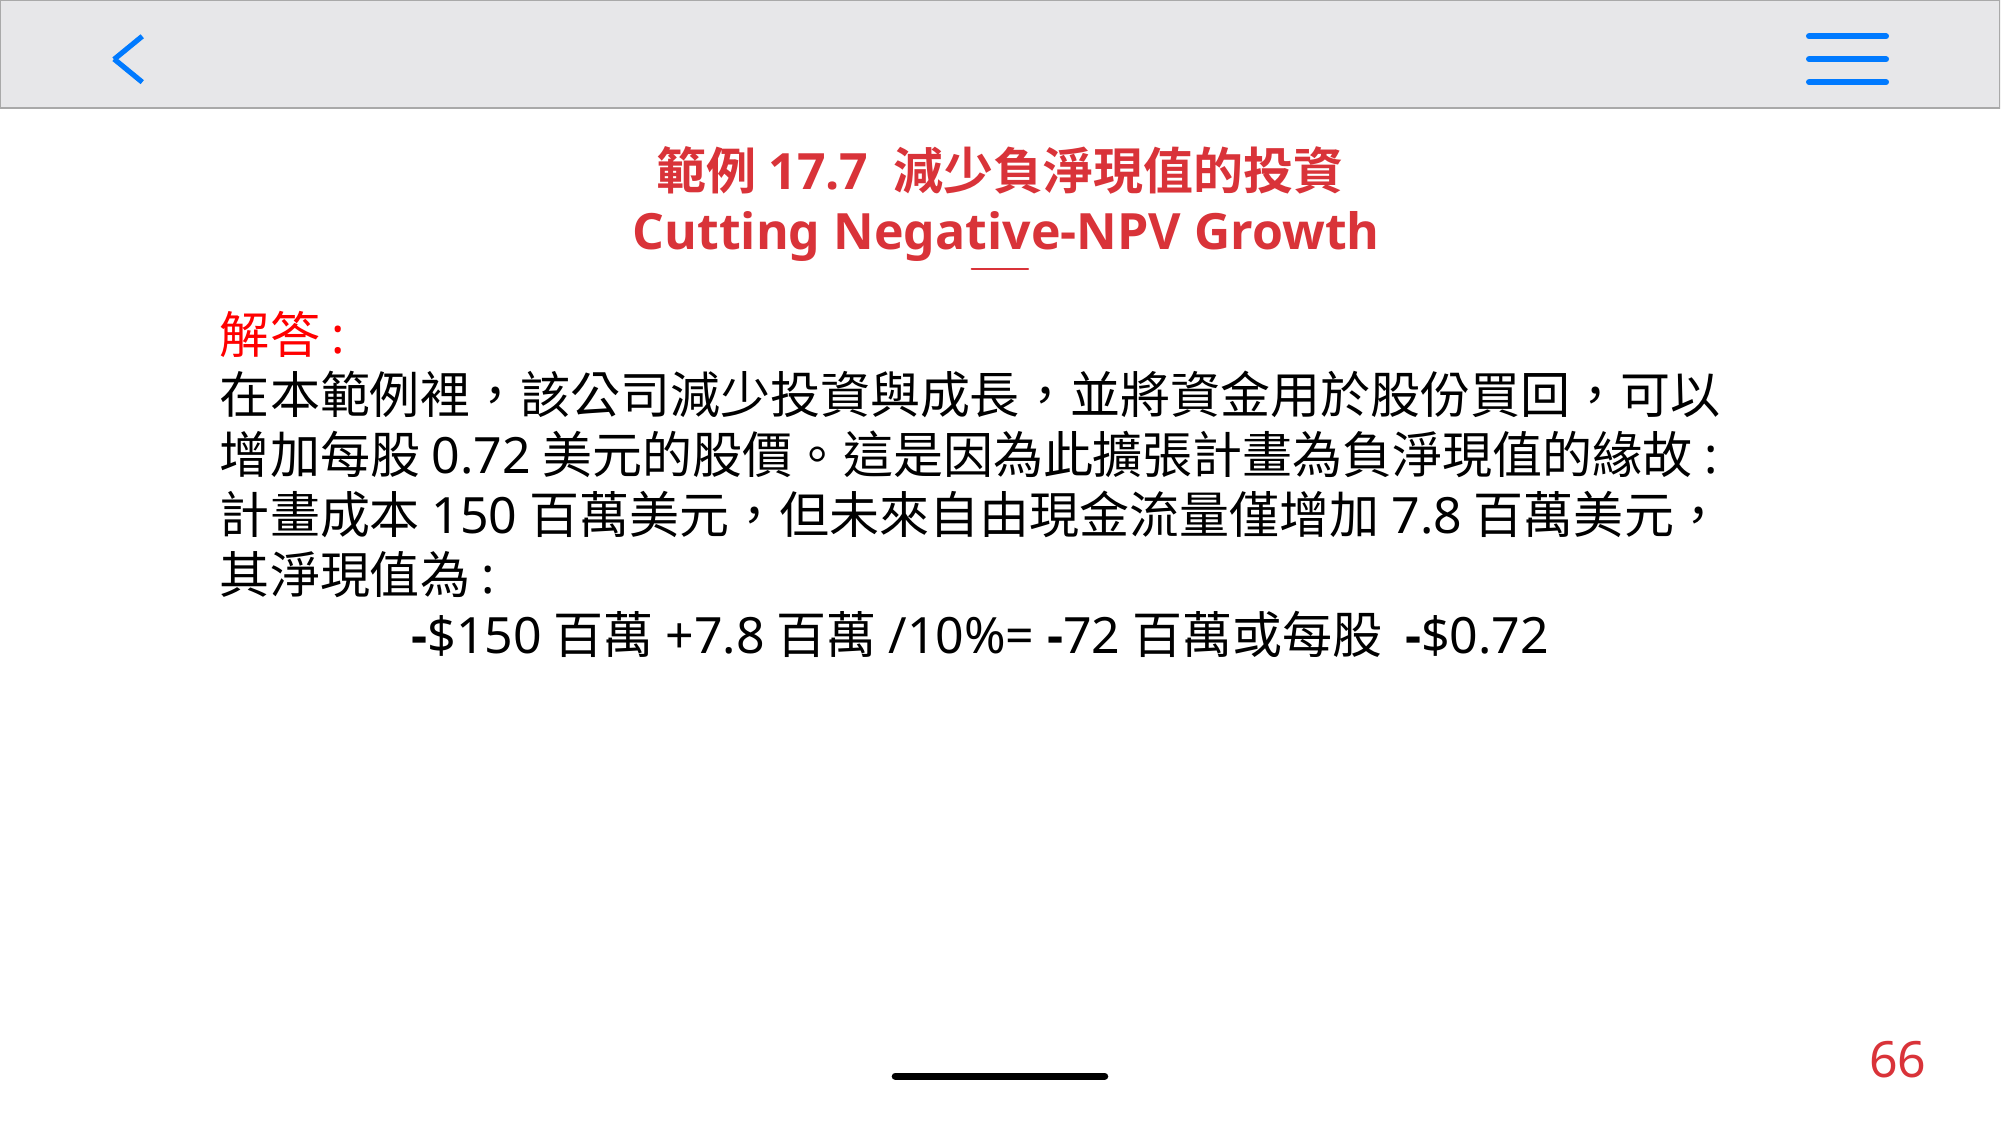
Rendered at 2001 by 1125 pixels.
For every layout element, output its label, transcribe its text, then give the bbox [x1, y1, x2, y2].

text_box 66 [1795, 1020, 2000, 1096]
text_box 解答: 在本範例裡，該公司減少投資與成長，並將資金用於股份買回，可以增加每股0.72美元的股價。這是因為此擴張計畫為負淨現值的緣故:計畫成本150百萬美元，但未來自由現金流量僅增加7.8百萬美元，其淨現值為: -$150百萬+7.8百萬/10%= -72百萬或每股 -$0.72 [205, 296, 1756, 671]
text_box 範例17.7 減少負淨現值的投資 Cutting Negative-NPV Growth [205, 132, 1795, 267]
